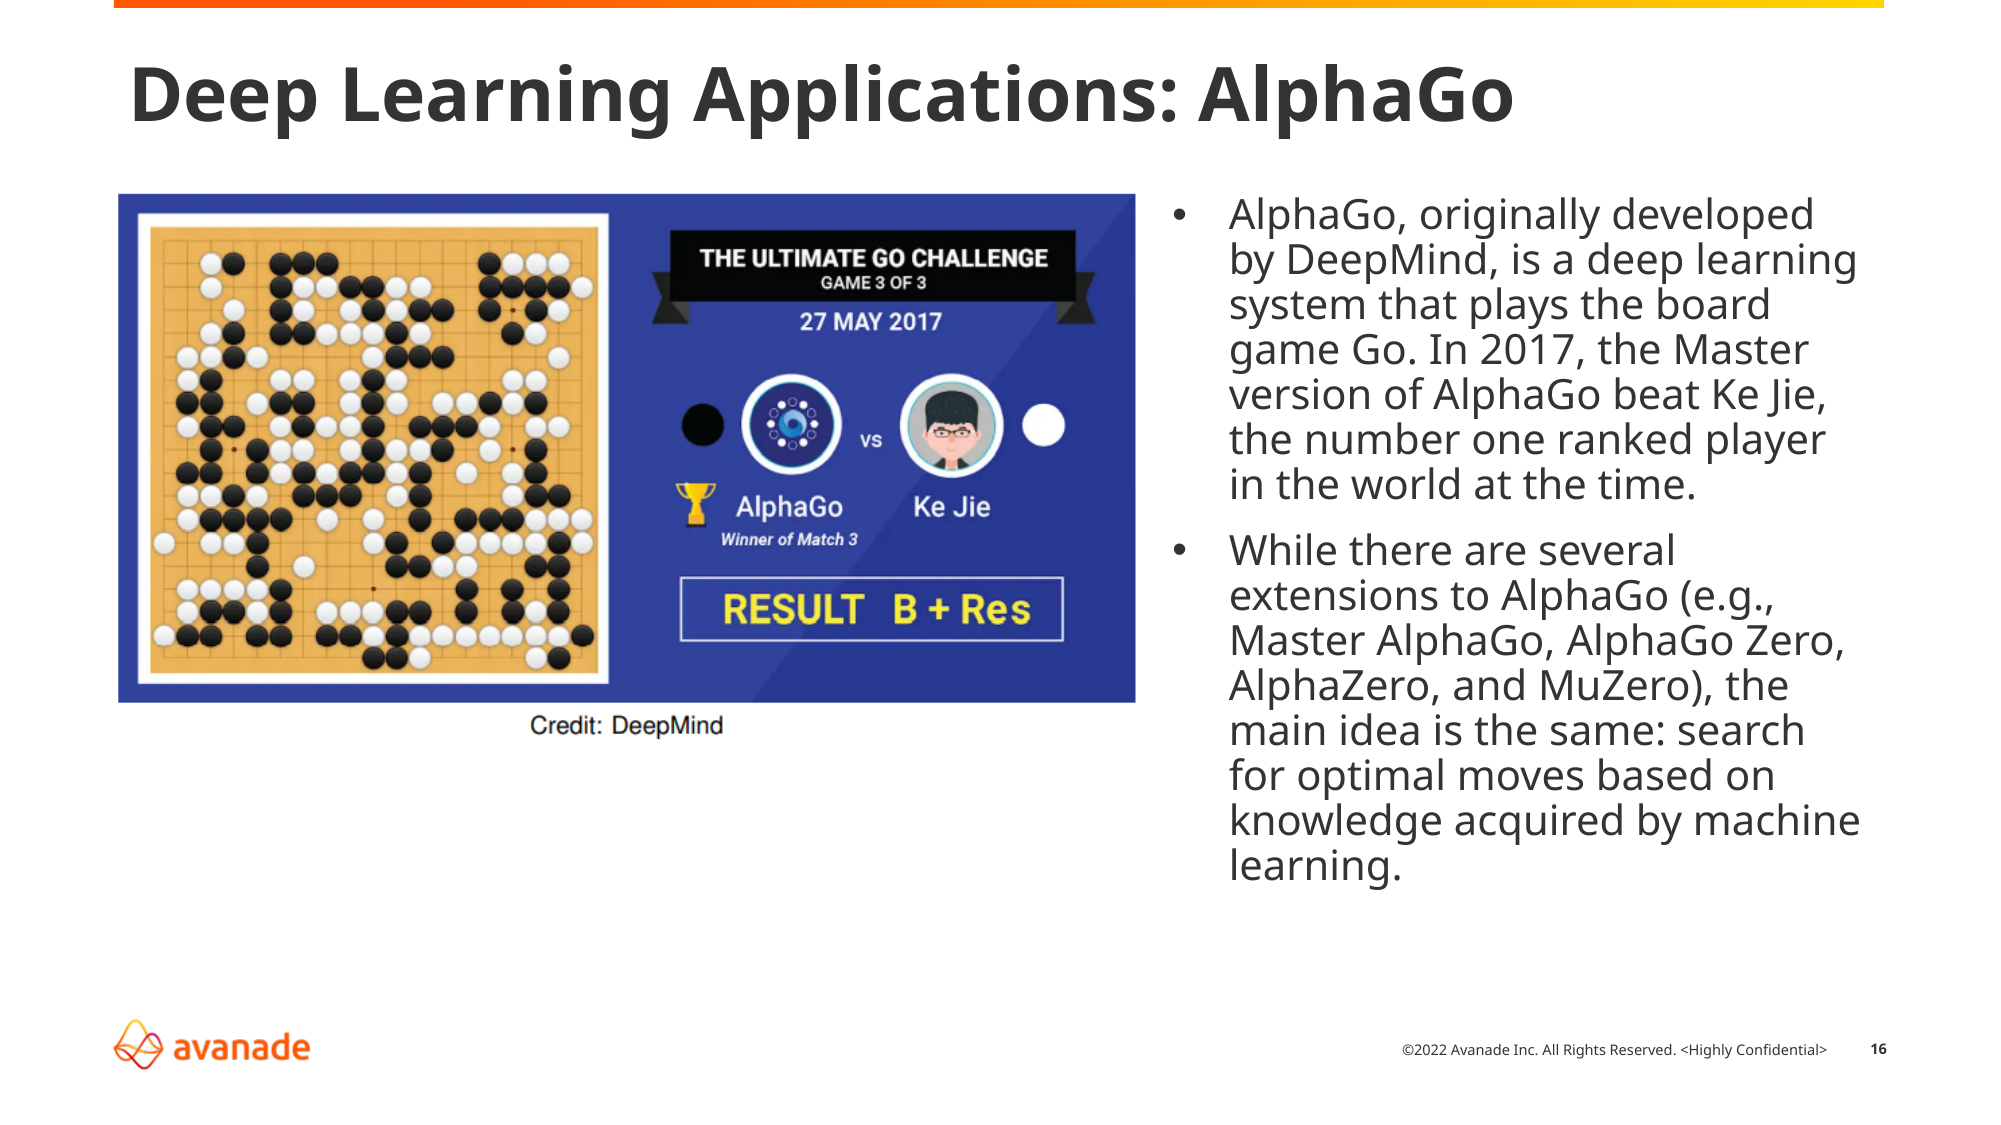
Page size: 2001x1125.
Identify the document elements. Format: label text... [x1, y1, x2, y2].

text_box AlphaGo, originally developed by DeepMind, is a deep learning system that plays the board game Go. In 2017, the Master version of AlphaGo beat Ke Jie, the number one ranked player in the world at the time. While there are several extensions to AlphaGo (e.g., Master AlphaGo, AlphaGo Zero, AlphaZero, and MuZero), the main idea is the same: search for optimal moves based on knowledge acquired by machine learning. [1157, 186, 1883, 901]
text_box Deep Learning Applications: AlphaGo [113, 9, 1883, 187]
picture [93, 999, 339, 1090]
picture [113, 186, 1137, 746]
